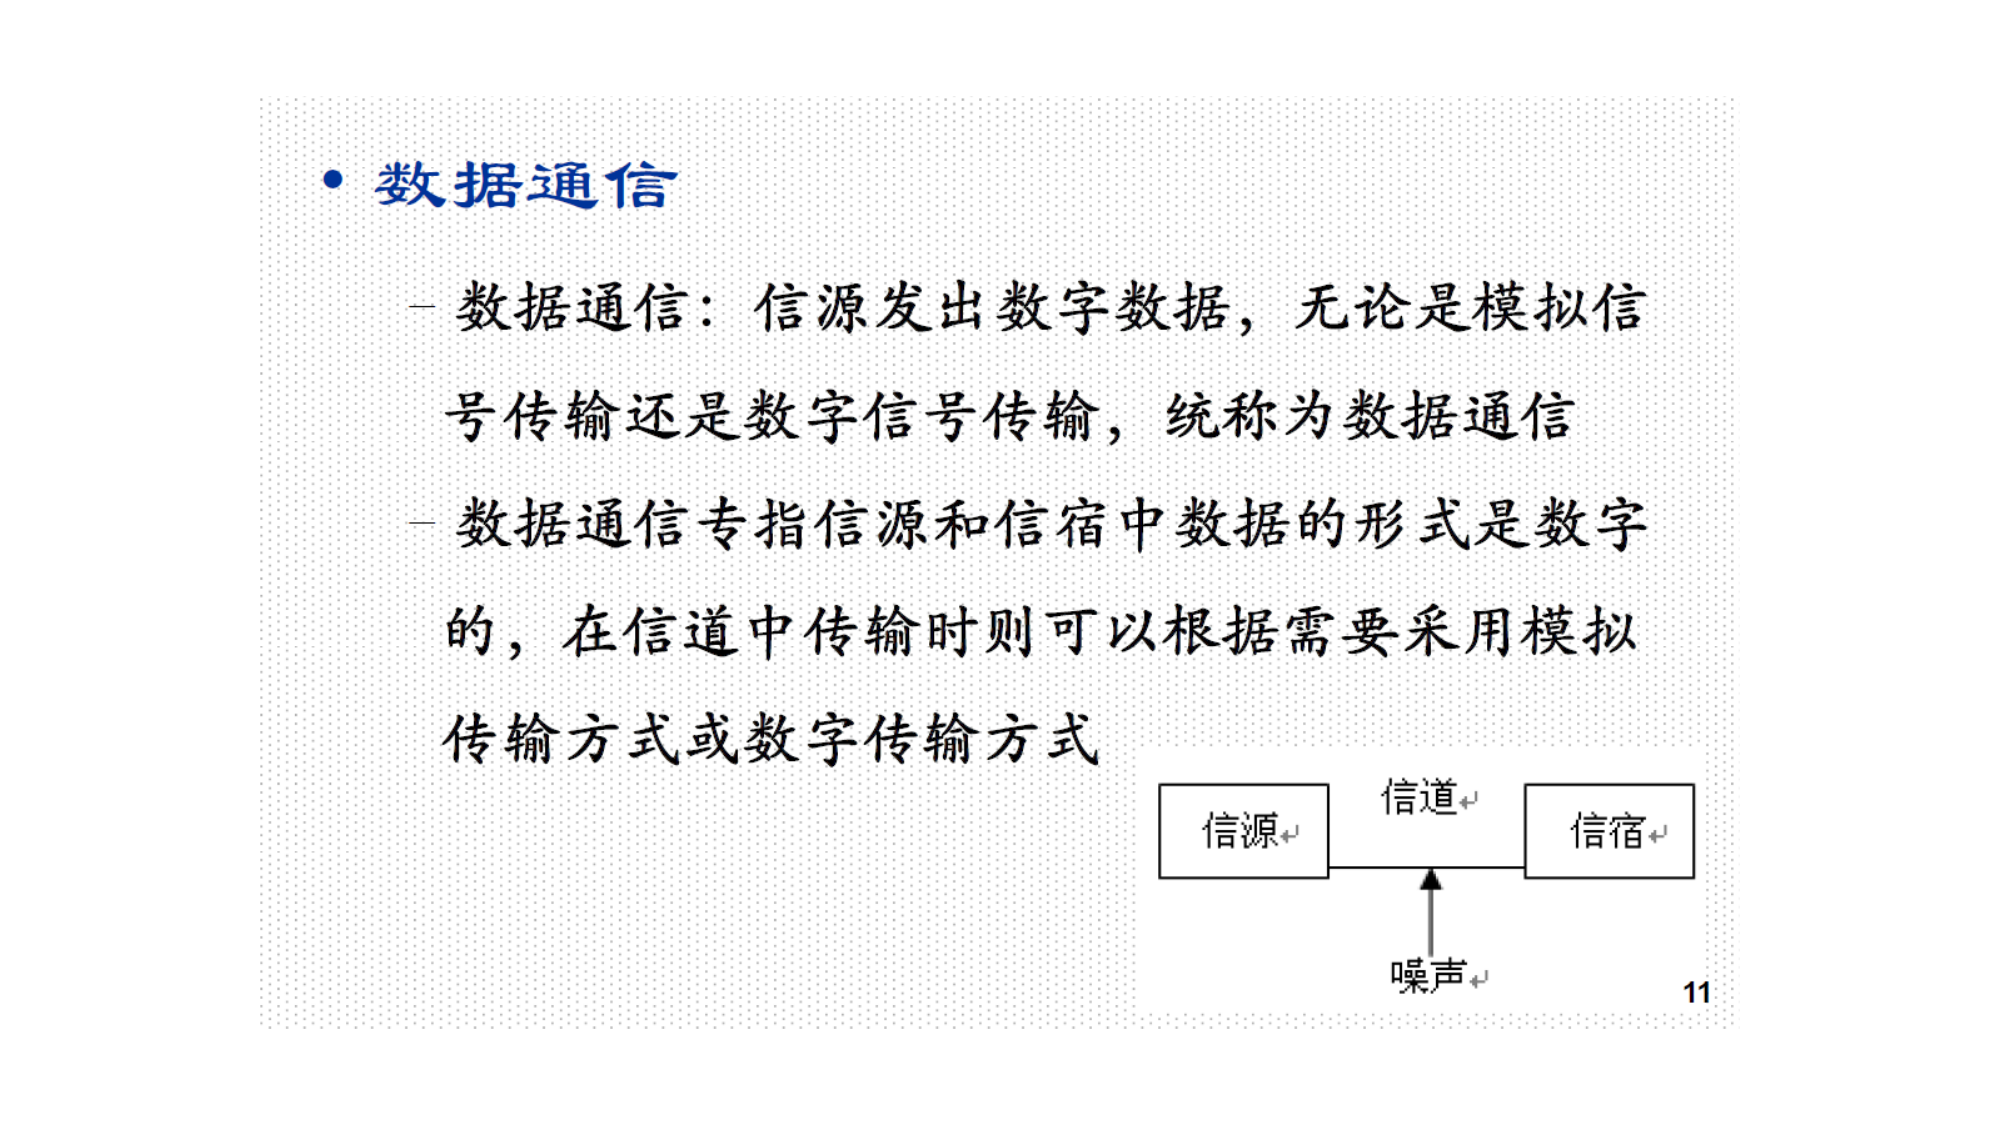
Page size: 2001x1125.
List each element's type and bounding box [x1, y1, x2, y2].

picture [260, 96, 1740, 1029]
